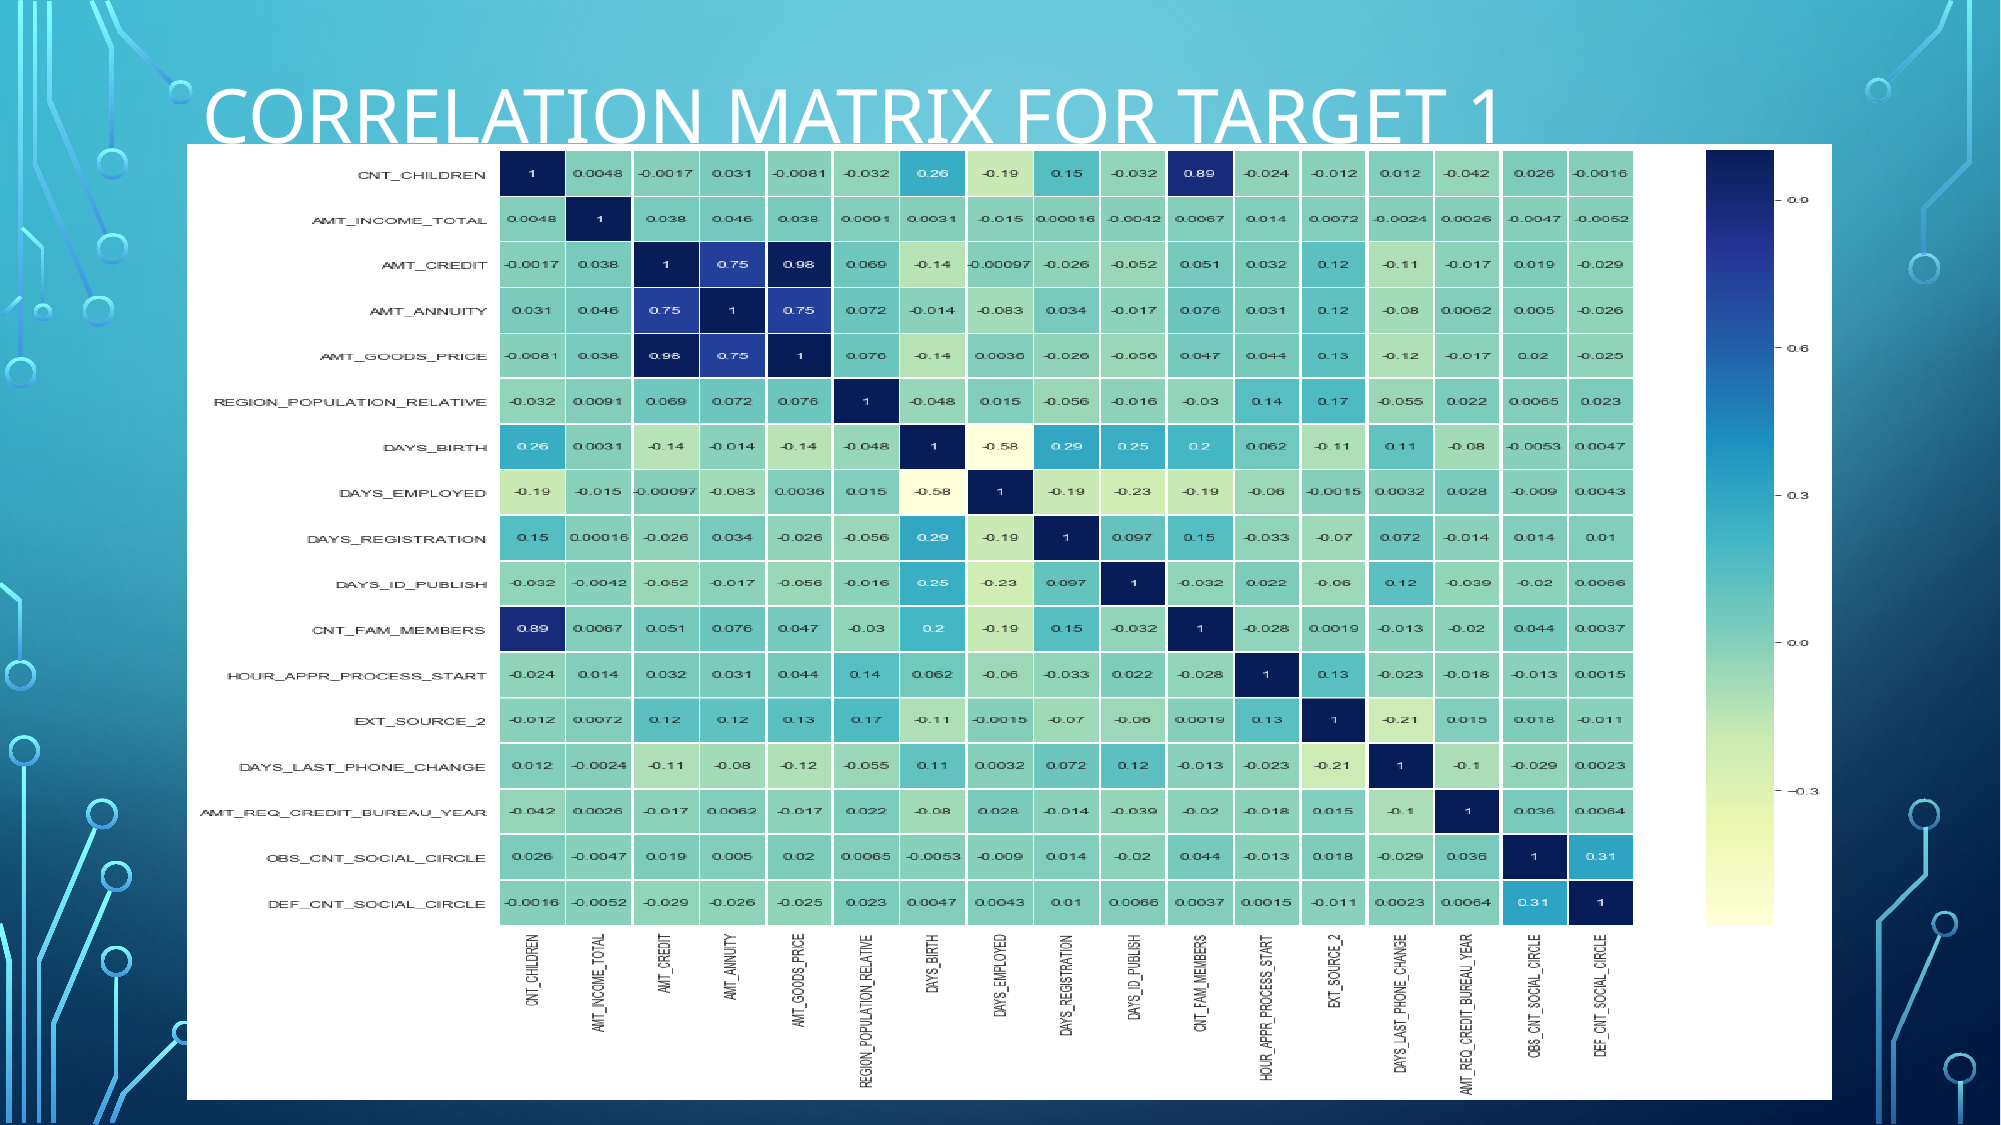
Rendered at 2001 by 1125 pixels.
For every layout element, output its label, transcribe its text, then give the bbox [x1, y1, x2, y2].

title Correlation Matrix for Target 1 [187, 46, 1813, 144]
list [186, 144, 1832, 1100]
